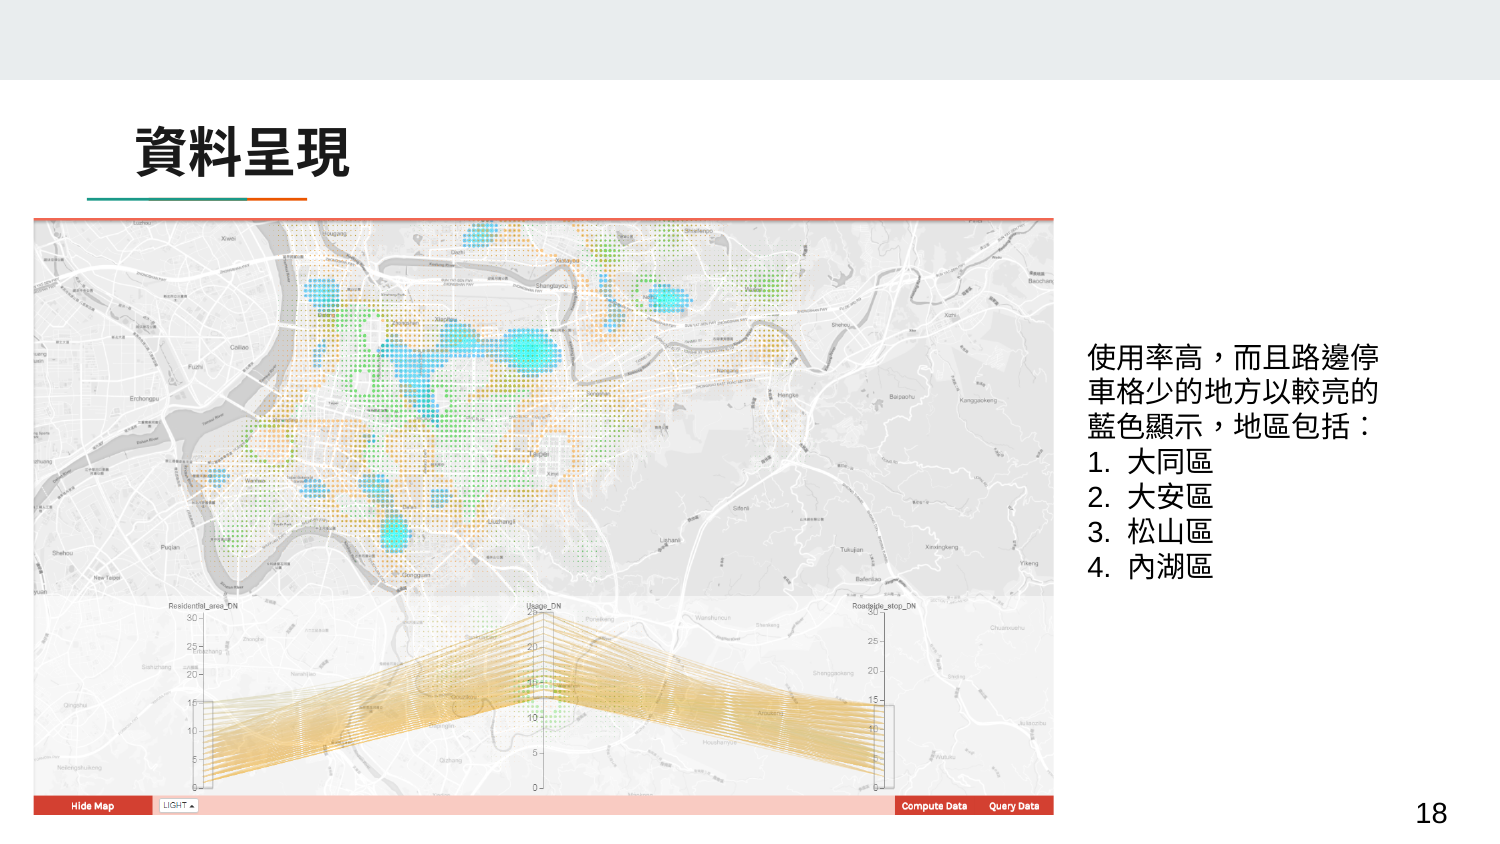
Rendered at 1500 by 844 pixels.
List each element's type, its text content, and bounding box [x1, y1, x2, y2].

picture [33, 218, 1054, 815]
text_box 使用率高，而且路邊停車格少的地方以較亮的藍色顯示，地區包括︰ 1. 大同區 2. 大安區 3. 松山區 4. 內湖區 [1072, 323, 1411, 766]
slide_number ‹#› [1400, 779, 1491, 844]
title 資料呈現 [119, 103, 1381, 191]
